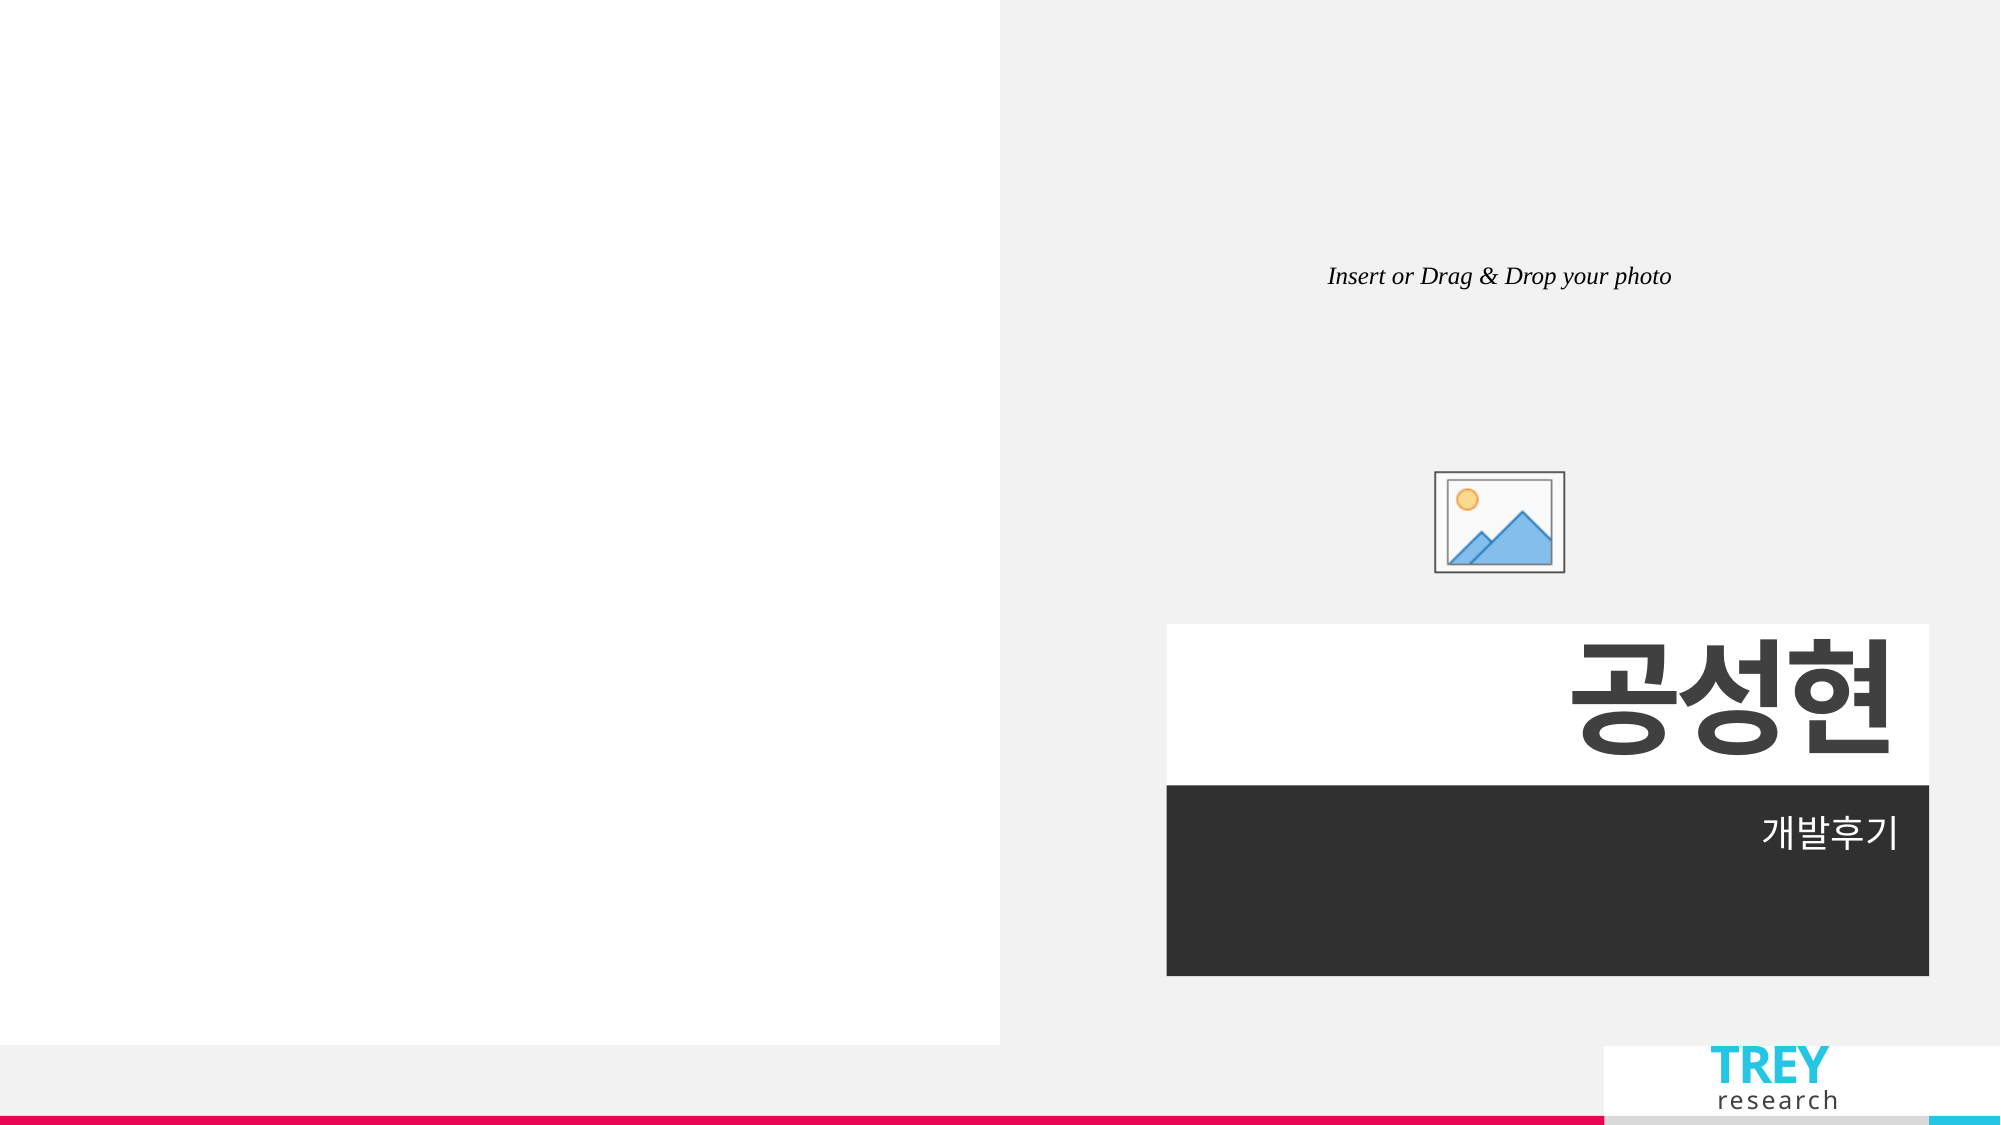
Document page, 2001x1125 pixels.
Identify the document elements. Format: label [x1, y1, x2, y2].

picture [999, 0, 2000, 1046]
